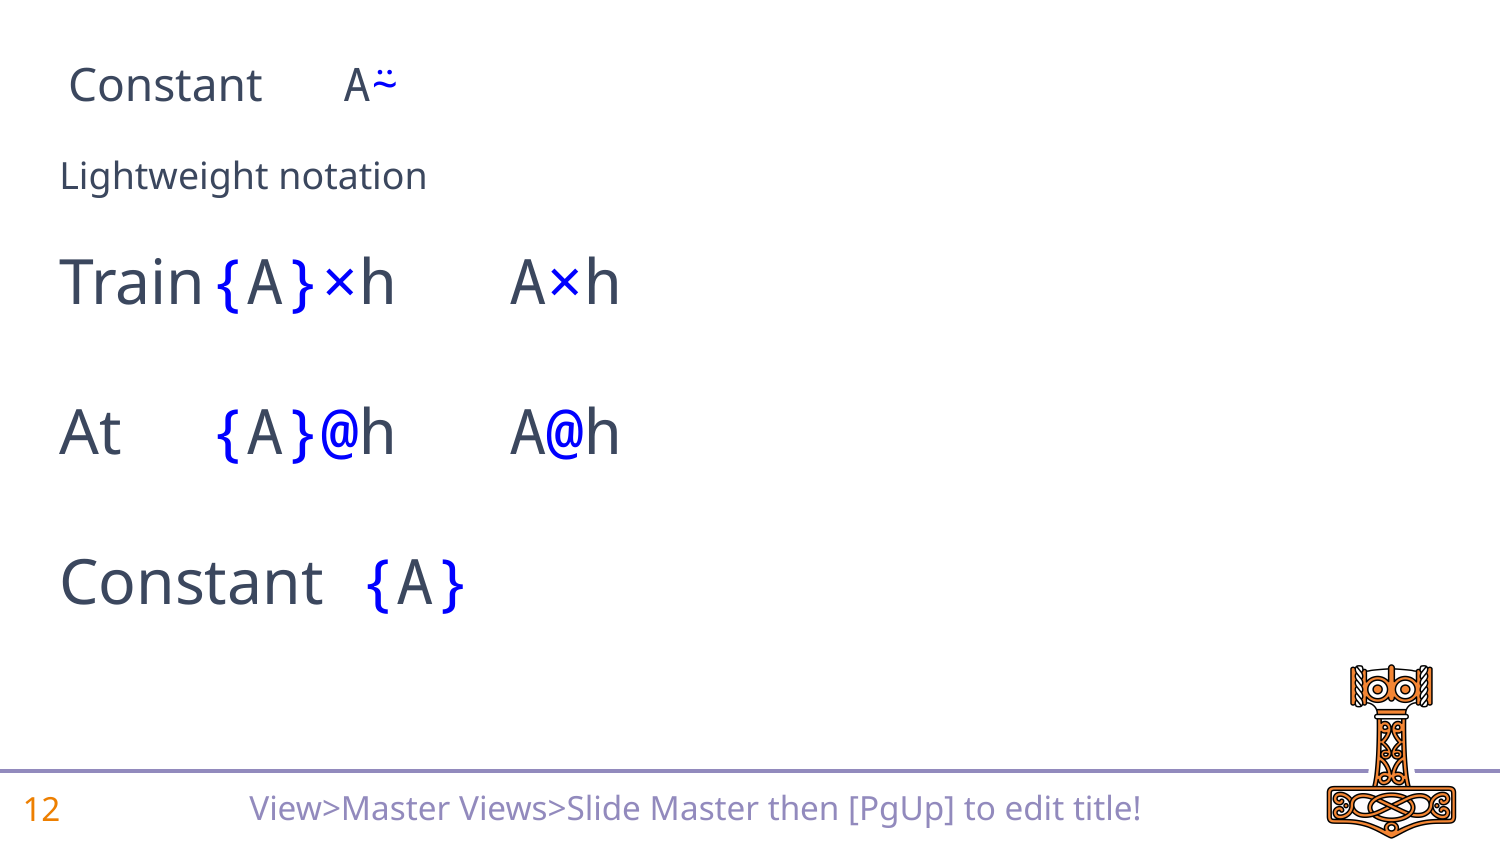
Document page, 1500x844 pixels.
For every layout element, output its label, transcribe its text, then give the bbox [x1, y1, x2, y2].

text_box Constant A⍨ [53, 47, 1202, 119]
picture [1320, 655, 1461, 844]
text_box Lightweight notation Train {A}×h A×h At {A}@h A@h Constant {A} [44, 144, 1441, 624]
